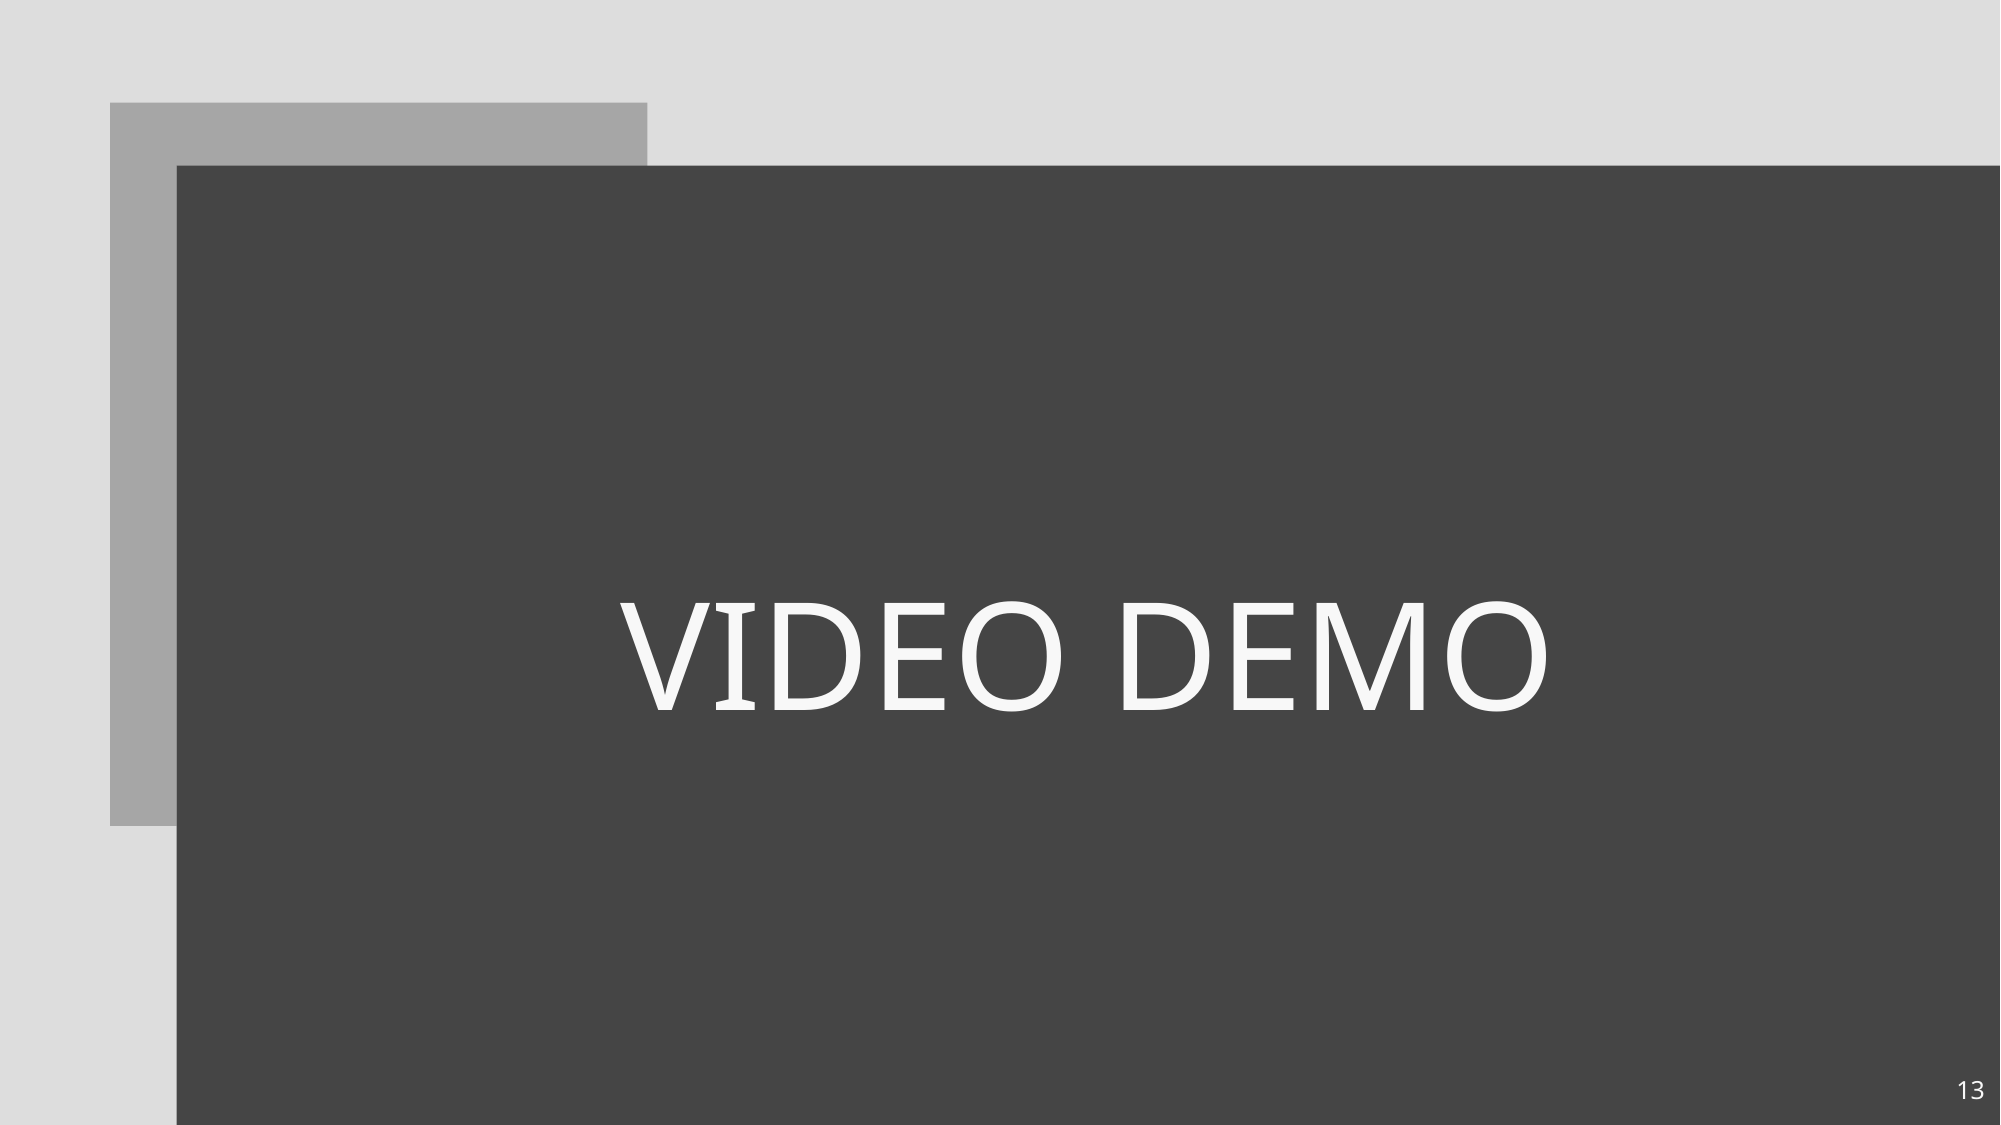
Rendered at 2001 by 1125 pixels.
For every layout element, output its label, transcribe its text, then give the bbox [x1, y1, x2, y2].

text_box [0, 0, 2000, 1125]
text_box [174, 163, 2000, 1125]
text_box [110, 102, 648, 826]
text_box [123, 122, 1875, 1000]
slide_number 13 [1738, 1058, 2000, 1125]
